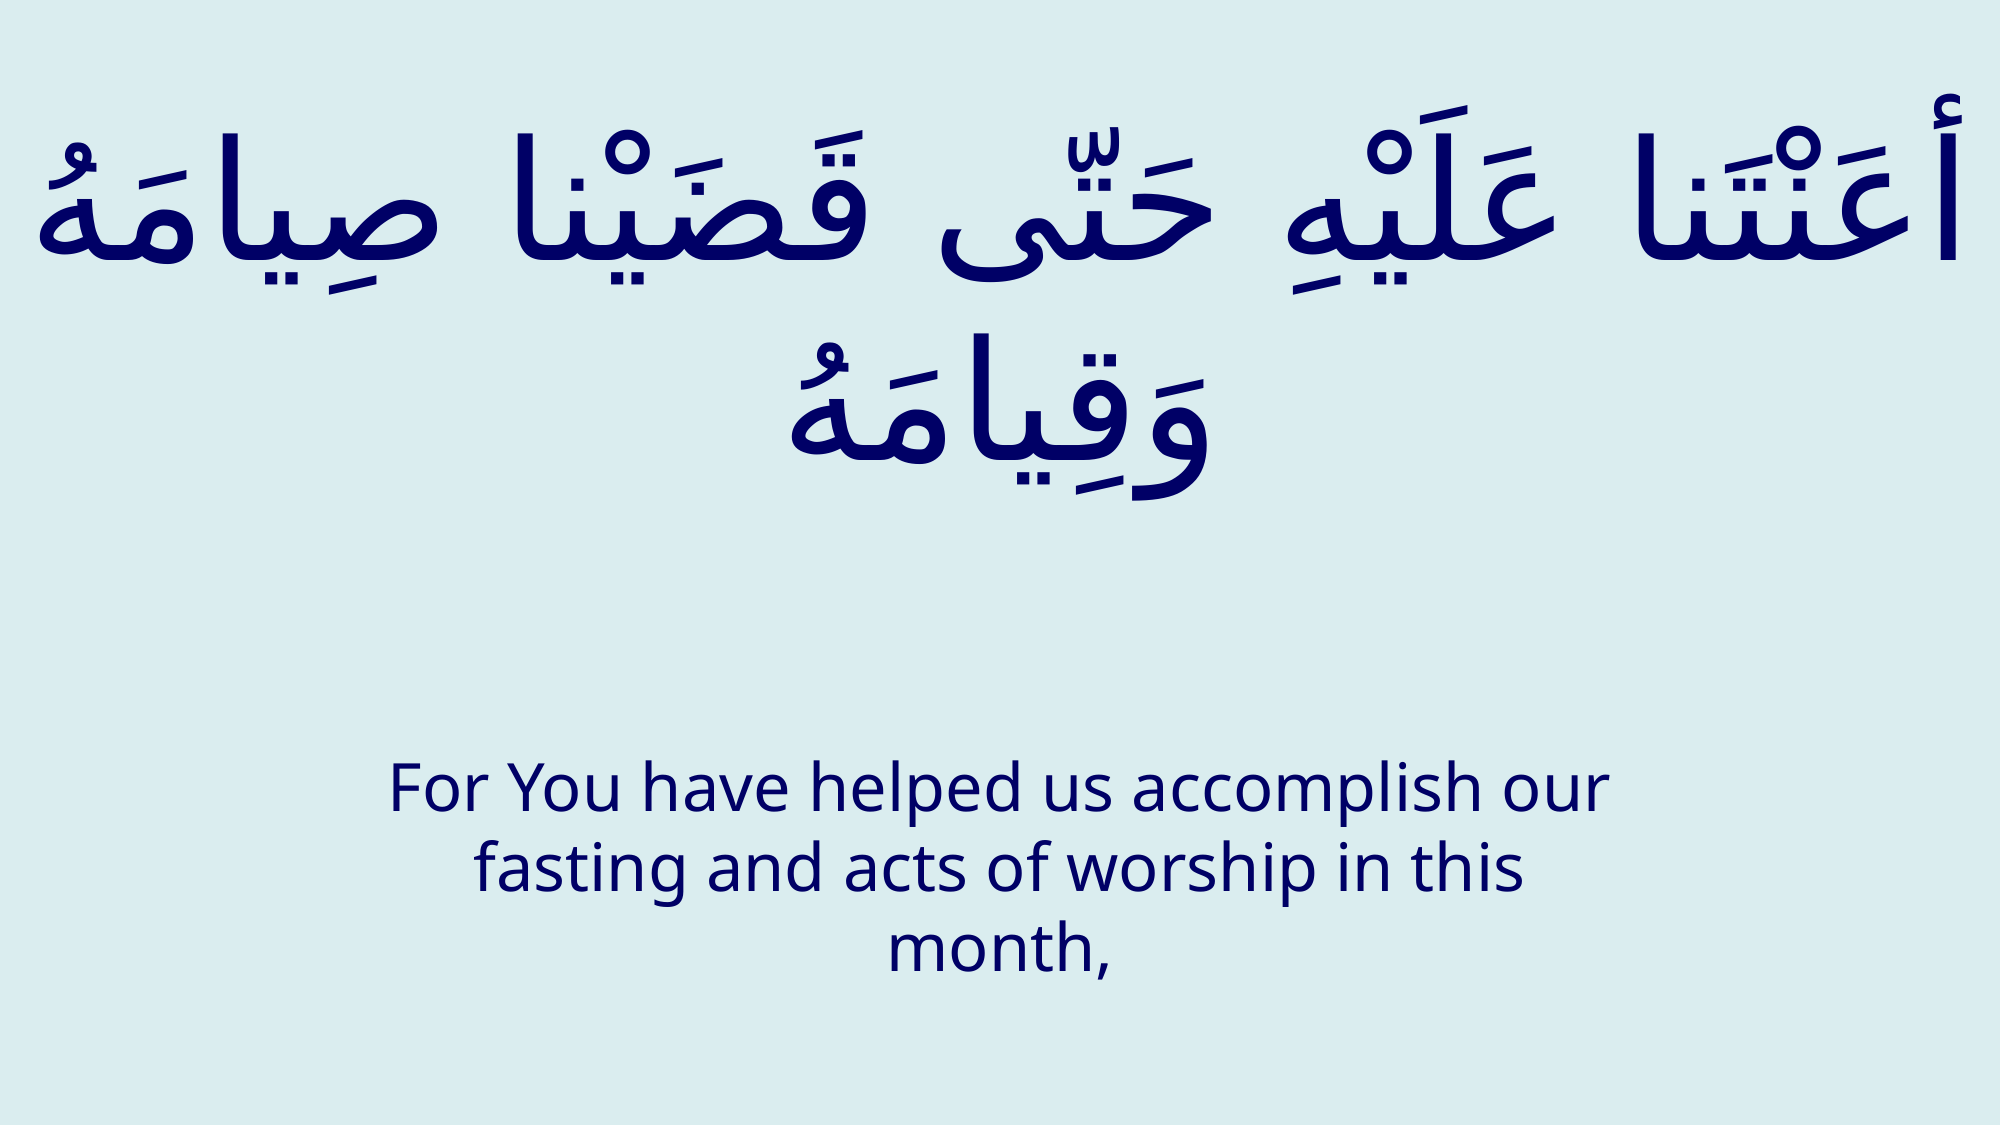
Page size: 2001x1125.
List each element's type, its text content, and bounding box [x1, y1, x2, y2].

list For You have helped us accomplish our fasting and acts of worship in this month, [356, 737, 1644, 1050]
title أعَنْتَنا عَلَيْهِ حَتّى قَضَيْنا صِيامَهُ وَقِيامَهُ [0, 200, 2000, 388]
